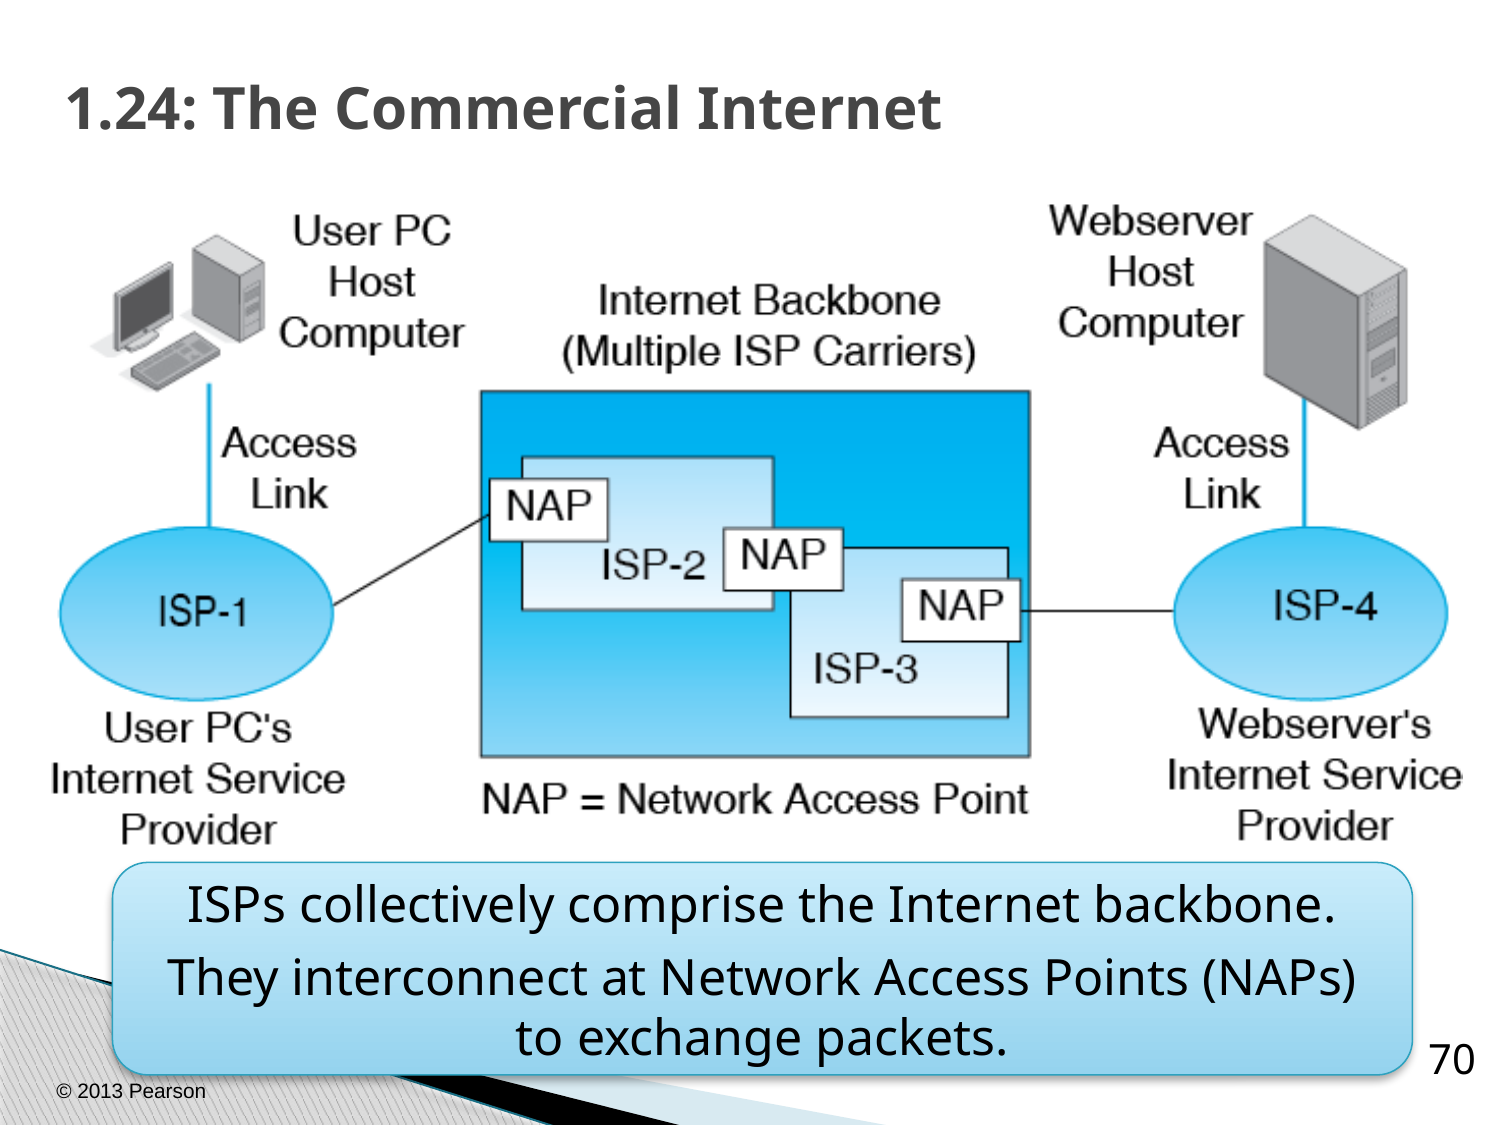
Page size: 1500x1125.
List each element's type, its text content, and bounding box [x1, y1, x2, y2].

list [49, 199, 1463, 859]
text_box ISPs collectively comprise the Internet backbone. They interconnect at Network Access Points (NAPs) to exchange packets. [111, 870, 1414, 1076]
slide_number 70 [1350, 1037, 1492, 1098]
title 1.24: The Commercial Internet [50, 37, 1400, 175]
footer © 2013 Pearson [24, 1050, 238, 1110]
